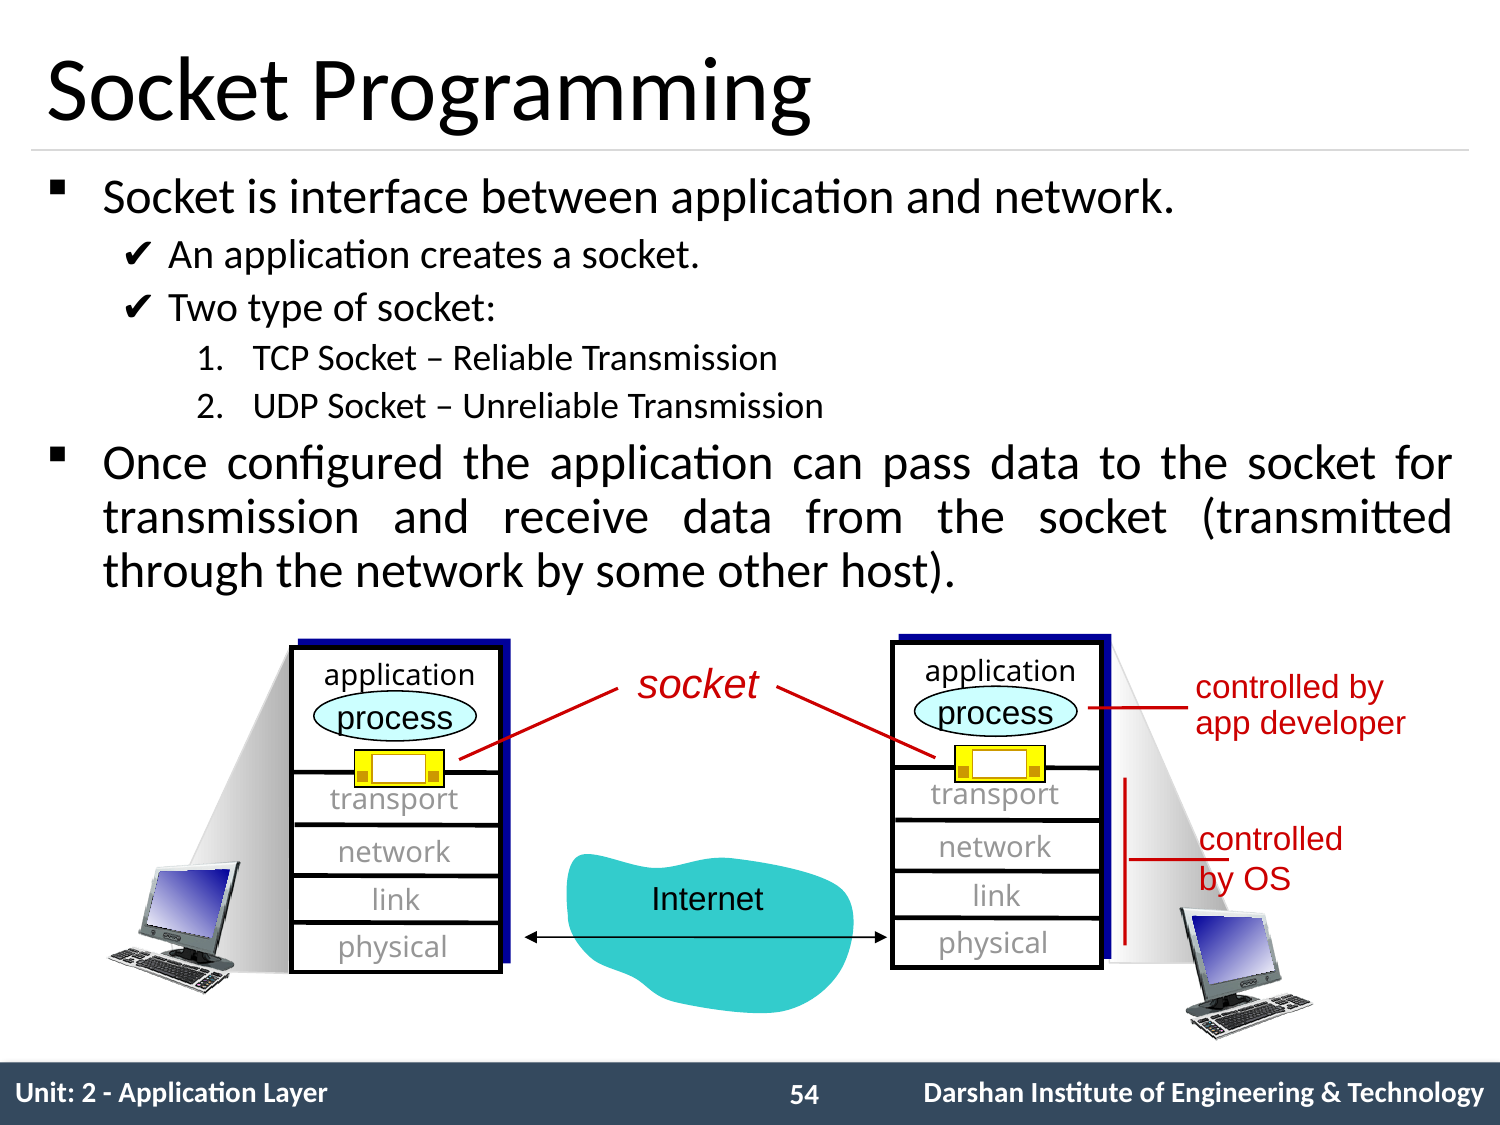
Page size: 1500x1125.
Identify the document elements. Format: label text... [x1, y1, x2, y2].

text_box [74, 633, 1422, 1051]
title Socket Programming [31, 17, 1469, 150]
list Socket is interface between application and network. An application creates a socket. Two type of socket: TCP Socket – Reliable Transmission UDP Socket – Unreliable Transmission Once configured the application can pass data to the socket for transmission and receive data from the socket (transmitted through the network by some other host). [31, 162, 1469, 1038]
